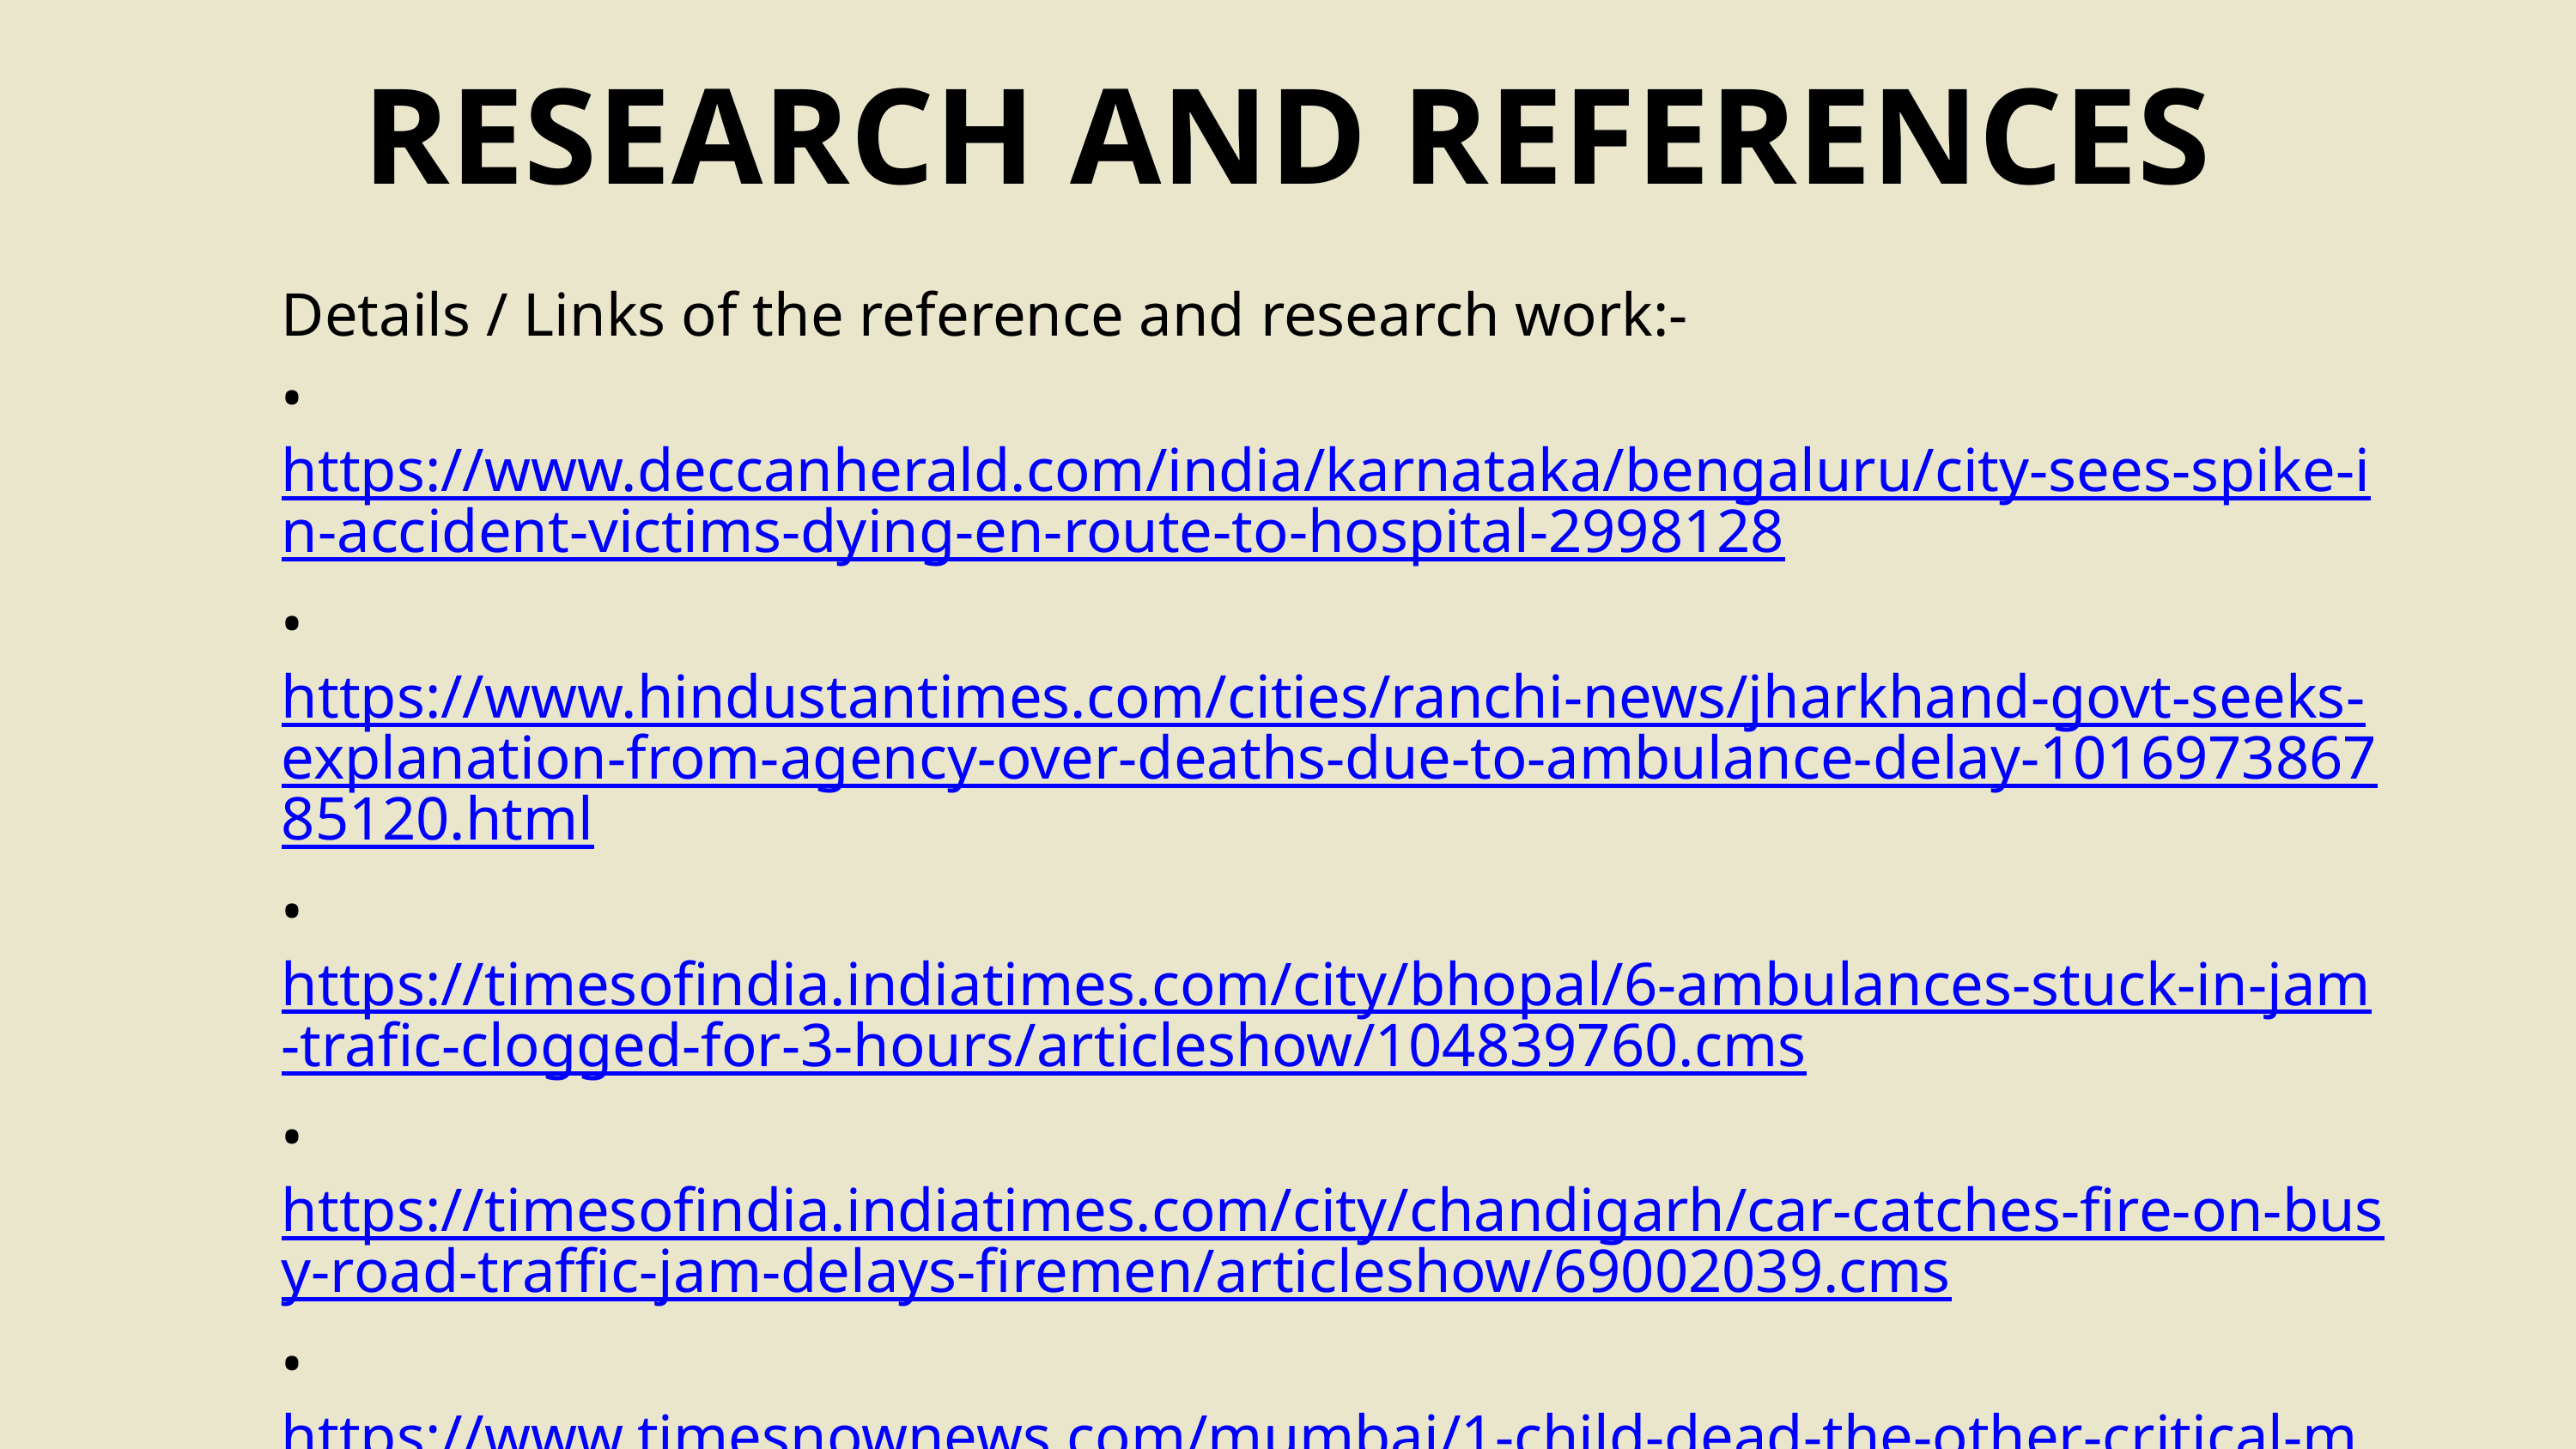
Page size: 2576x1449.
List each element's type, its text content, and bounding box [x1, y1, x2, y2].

text_box Details / Links of the reference and research work:- •https://www.deccanherald.com/india/karnataka/bengaluru/city-sees-spike-in-accident-victims-dying-en-route-to-hospital-2998128 •https://www.hindustantimes.com/cities/ranchi-news/jharkhand-govt-seeks-explanation-from-agency-over-deaths-due-to-ambulance-delay-101697386785120.html •https://timesofindia.indiatimes.com/city/bhopal/6-ambulances-stuck-in-jam-trafic-clogged-for-3-hours/articleshow/104839760.cms •https://timesofindia.indiatimes.com/city/chandigarh/car-catches-fire-on-busy-road-traffic-jam-delays-firemen/articleshow/69002039.cms •https://www.timesnownews.com/mumbai/1-child-dead-the-other-critical-mumbai-familys-4-hour-ordeal-as-ambulance-gets-stuck-in-traffic-article-108130697 [281, 265, 2386, 1257]
text_box RESEARCH AND REFERENCES [281, 25, 2294, 211]
